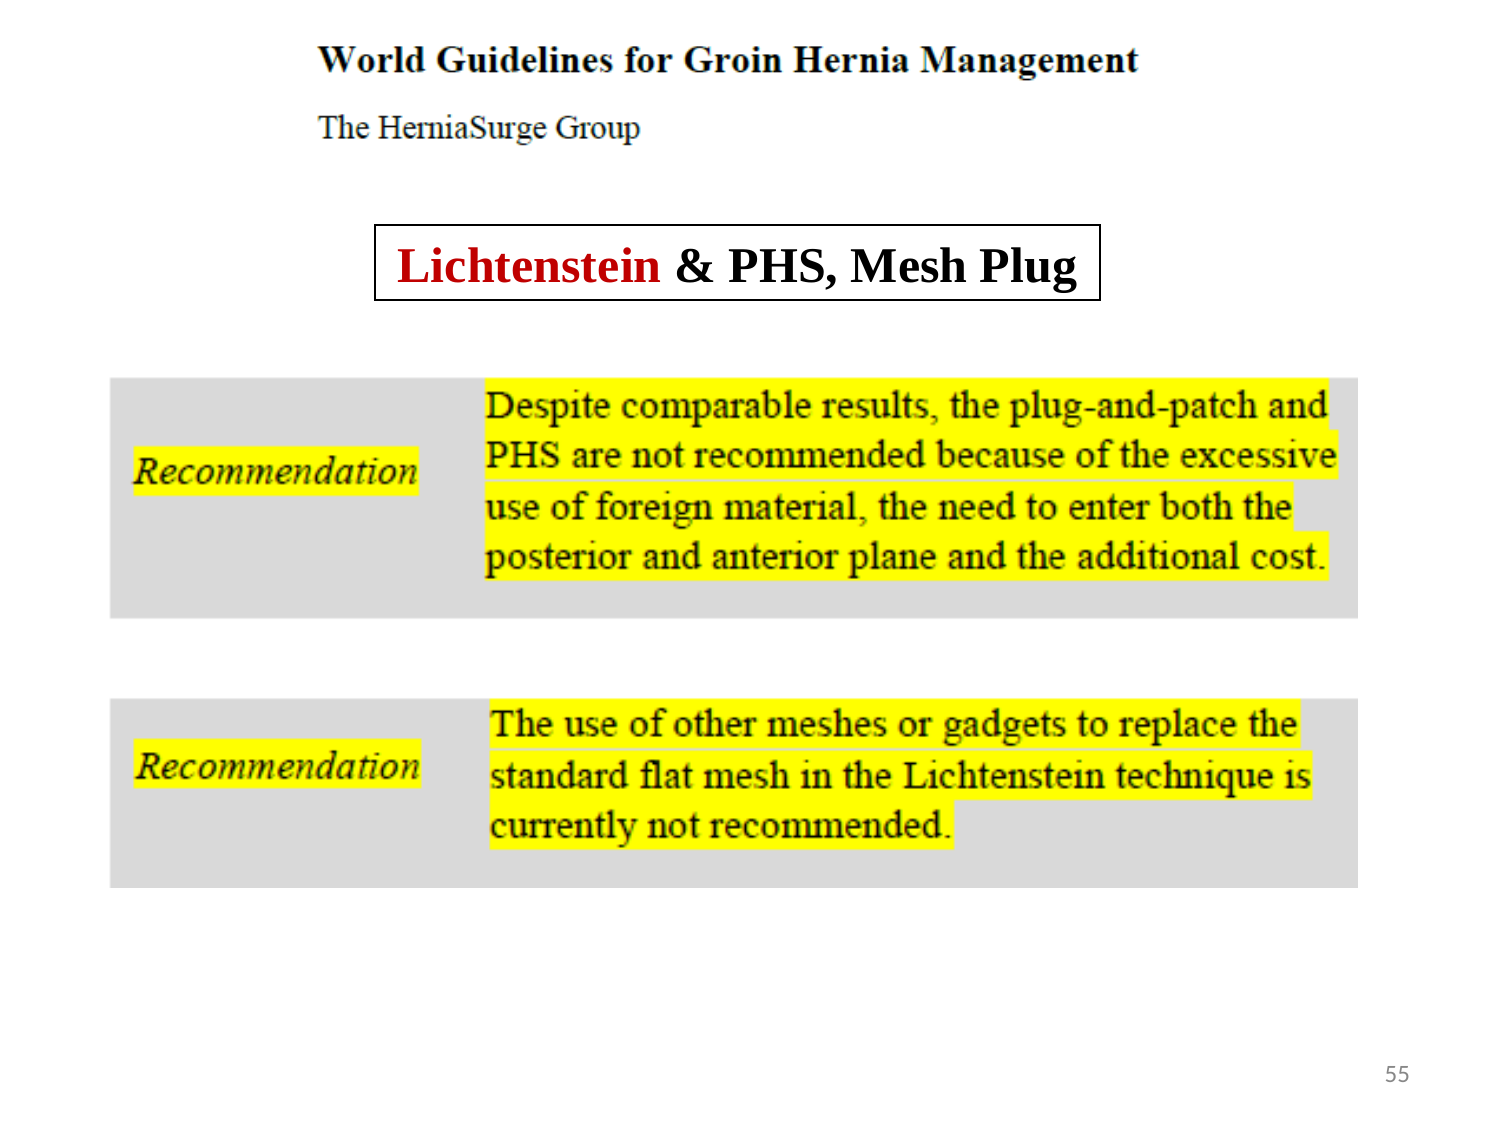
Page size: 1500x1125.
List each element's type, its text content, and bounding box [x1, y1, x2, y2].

picture [299, 24, 1151, 169]
slide_number ‹#› [1074, 1042, 1425, 1103]
picture [99, 362, 1358, 888]
text_box Lichtenstein & PHS, Mesh Plug [375, 224, 1100, 300]
